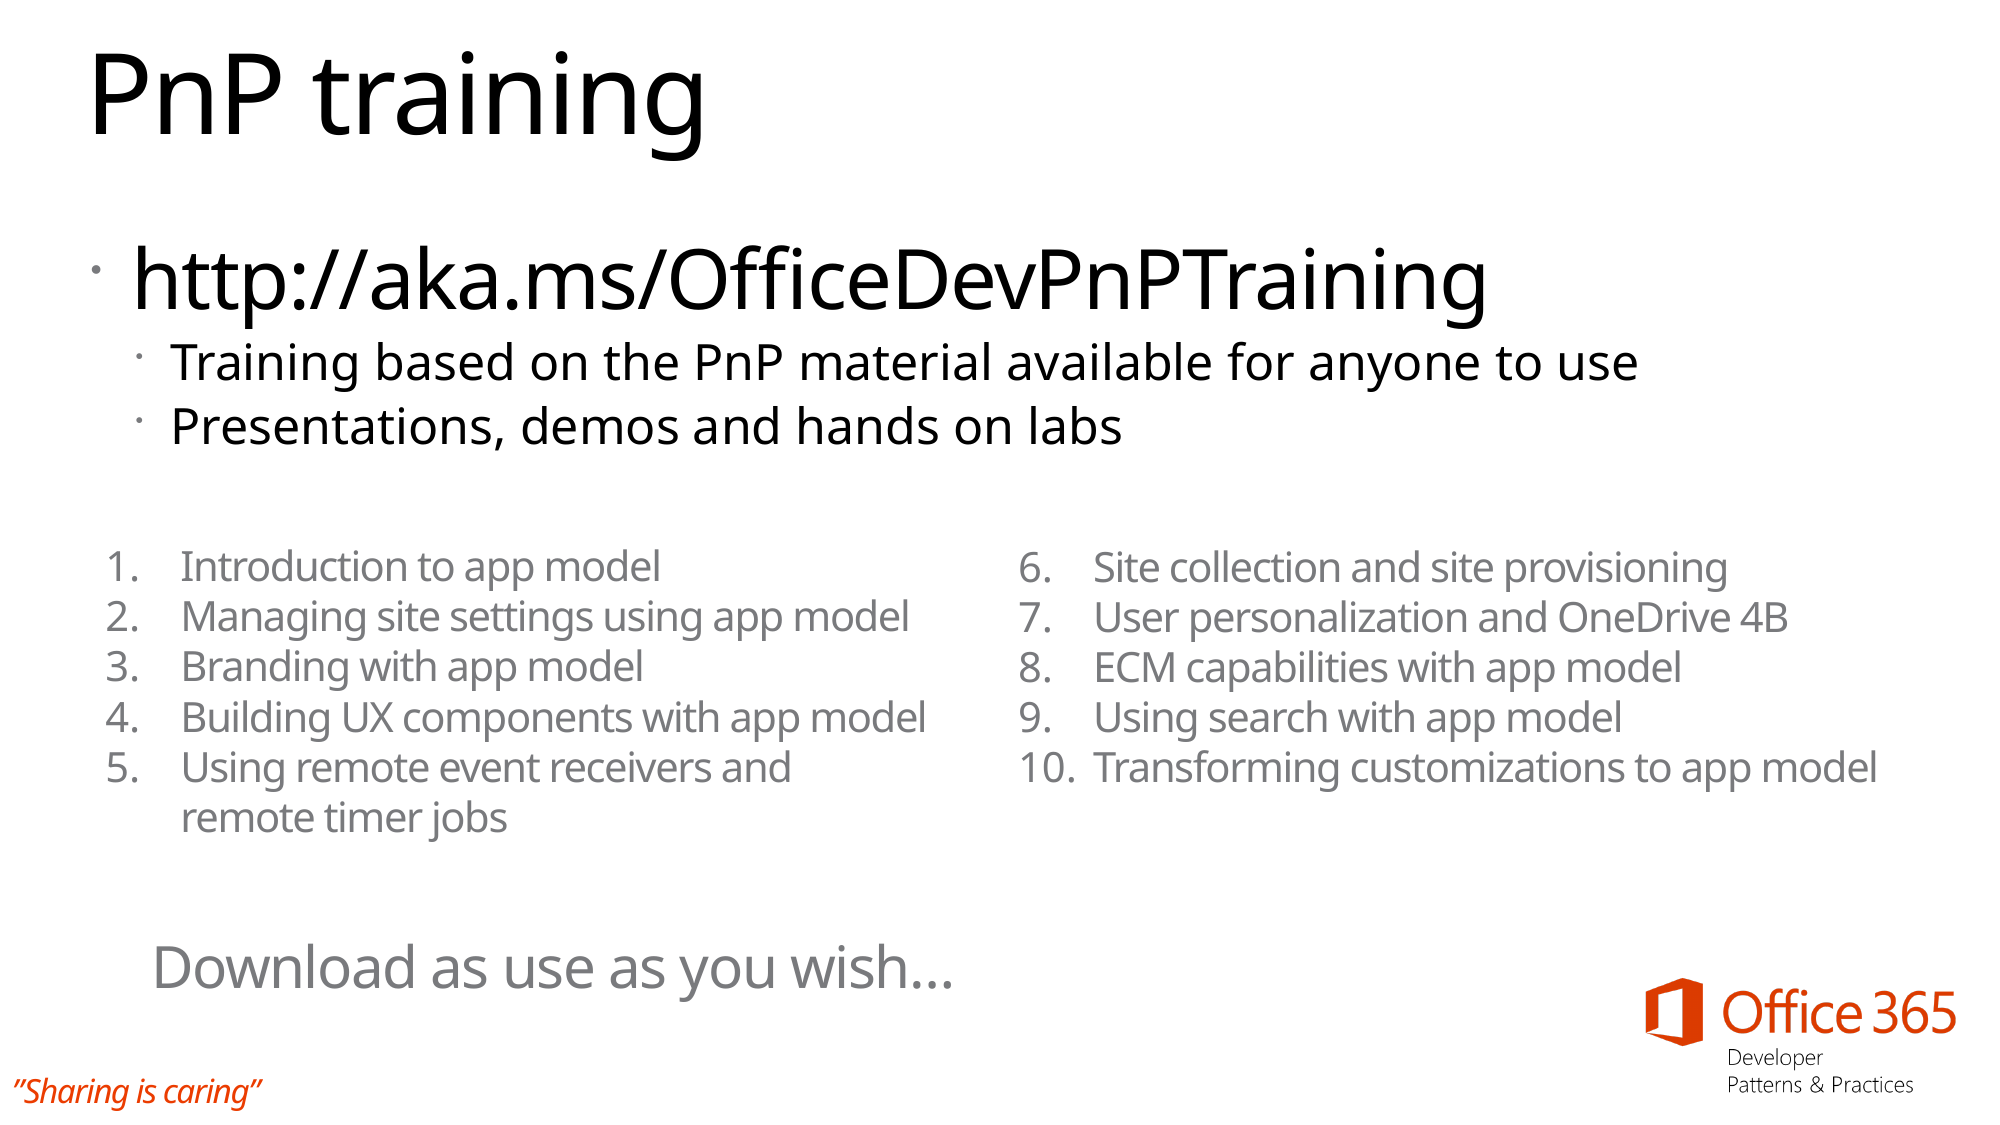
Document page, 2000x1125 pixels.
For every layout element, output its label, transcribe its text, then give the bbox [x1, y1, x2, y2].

text_box Download as use as you wish… [151, 930, 969, 1001]
title PnP training [85, 37, 1914, 161]
text_box Site collection and site provisioning User personalization and OneDrive 4B ECM capabilities with app model Using search with app model Transforming customizations to app model [1018, 540, 1879, 791]
text_box Introduction to app model Managing site settings using app model Branding with app model Building UX components with app model Using remote event receivers and remote timer jobs [105, 540, 963, 841]
picture [1616, 948, 1983, 1111]
list http://aka.ms/OfficeDevPnPTraining Training based on the PnP material available for anyone to use Presentations, demos and hands on labs [85, 237, 1914, 573]
